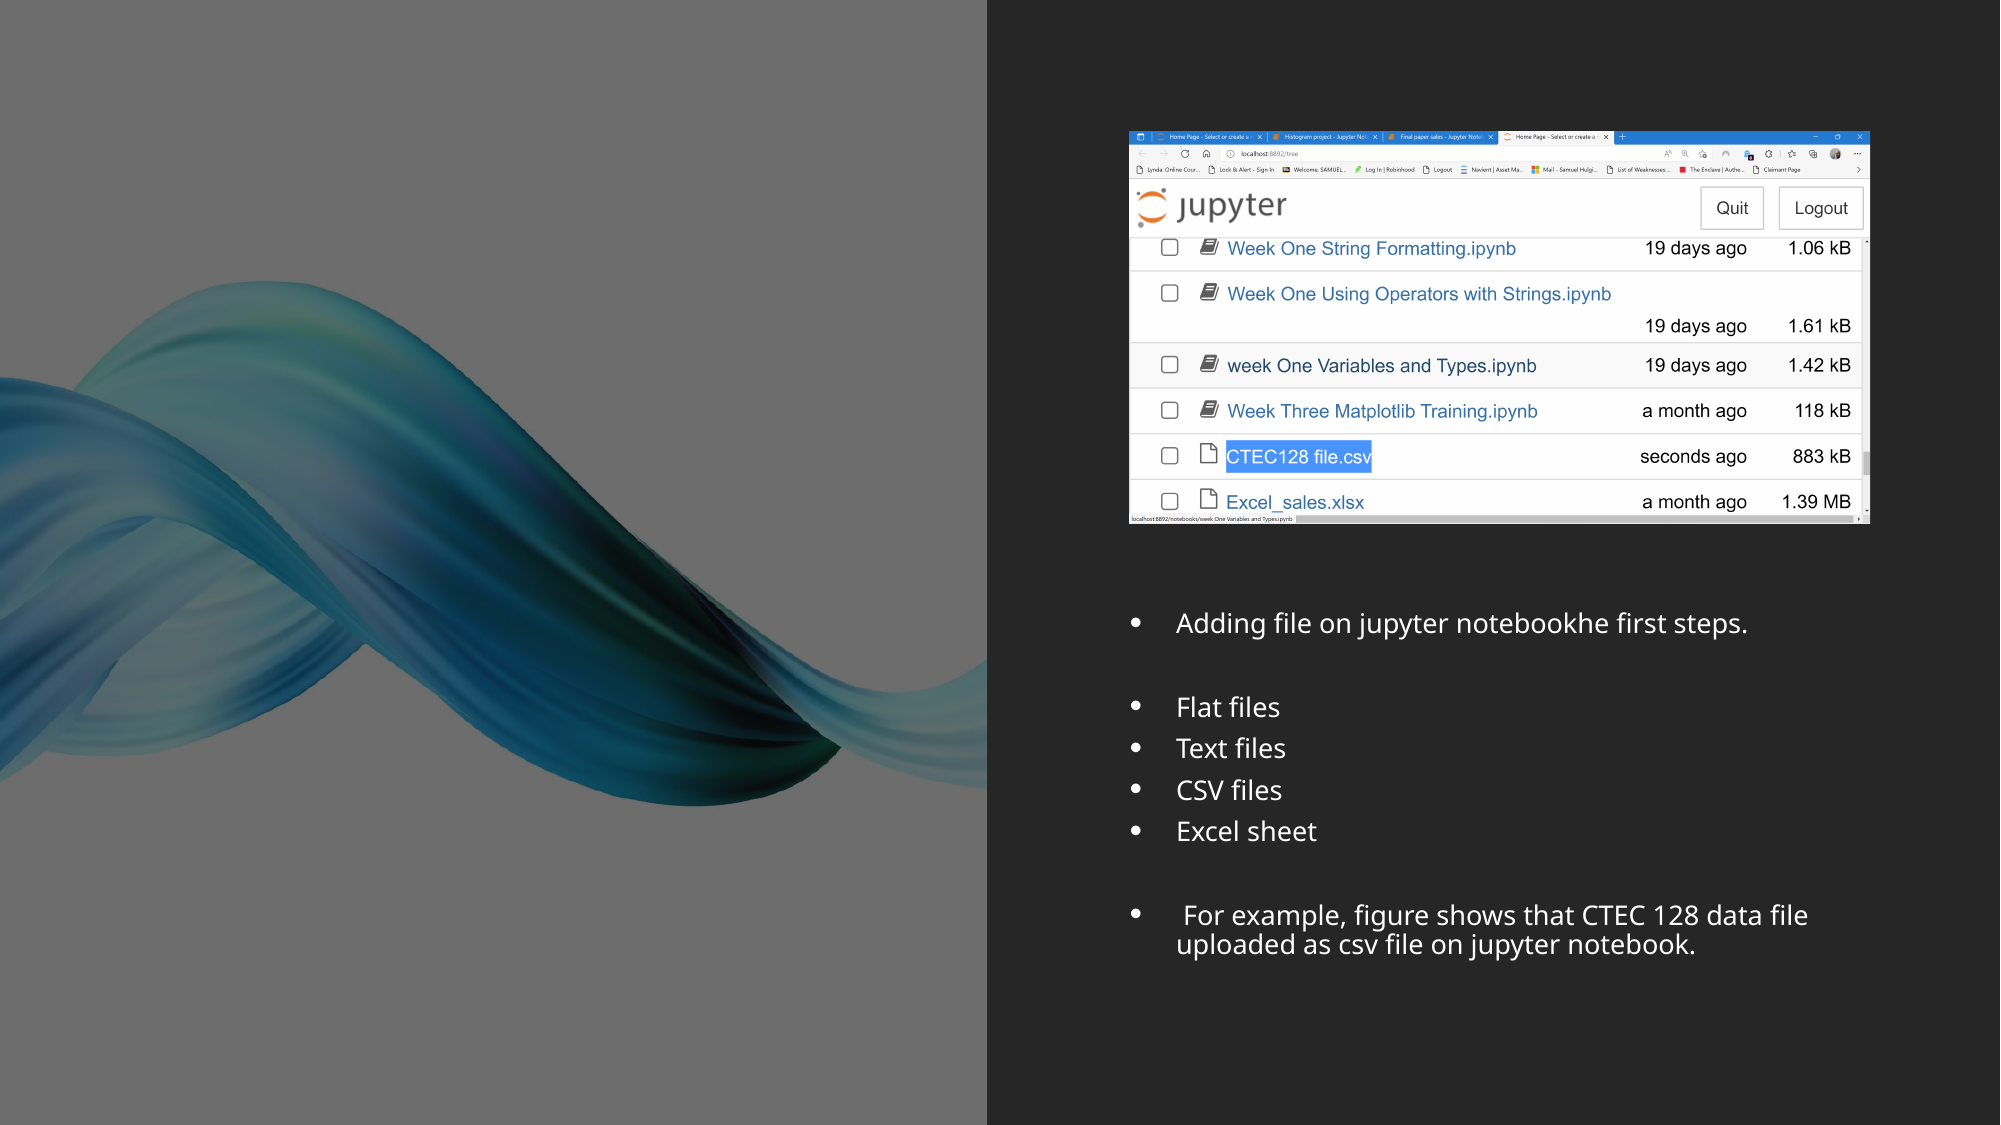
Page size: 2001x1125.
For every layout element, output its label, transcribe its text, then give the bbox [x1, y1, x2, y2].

picture [0, 0, 988, 1125]
picture [1128, 131, 1871, 524]
text_box [993, 0, 2000, 1125]
text_box Adding file on jupyter notebookhe first steps. Flat files Text files CSV files Excel sheet For example, figure shows that CTEC 128 data file uploaded as csv file on jupyter notebook. [1129, 603, 1871, 993]
